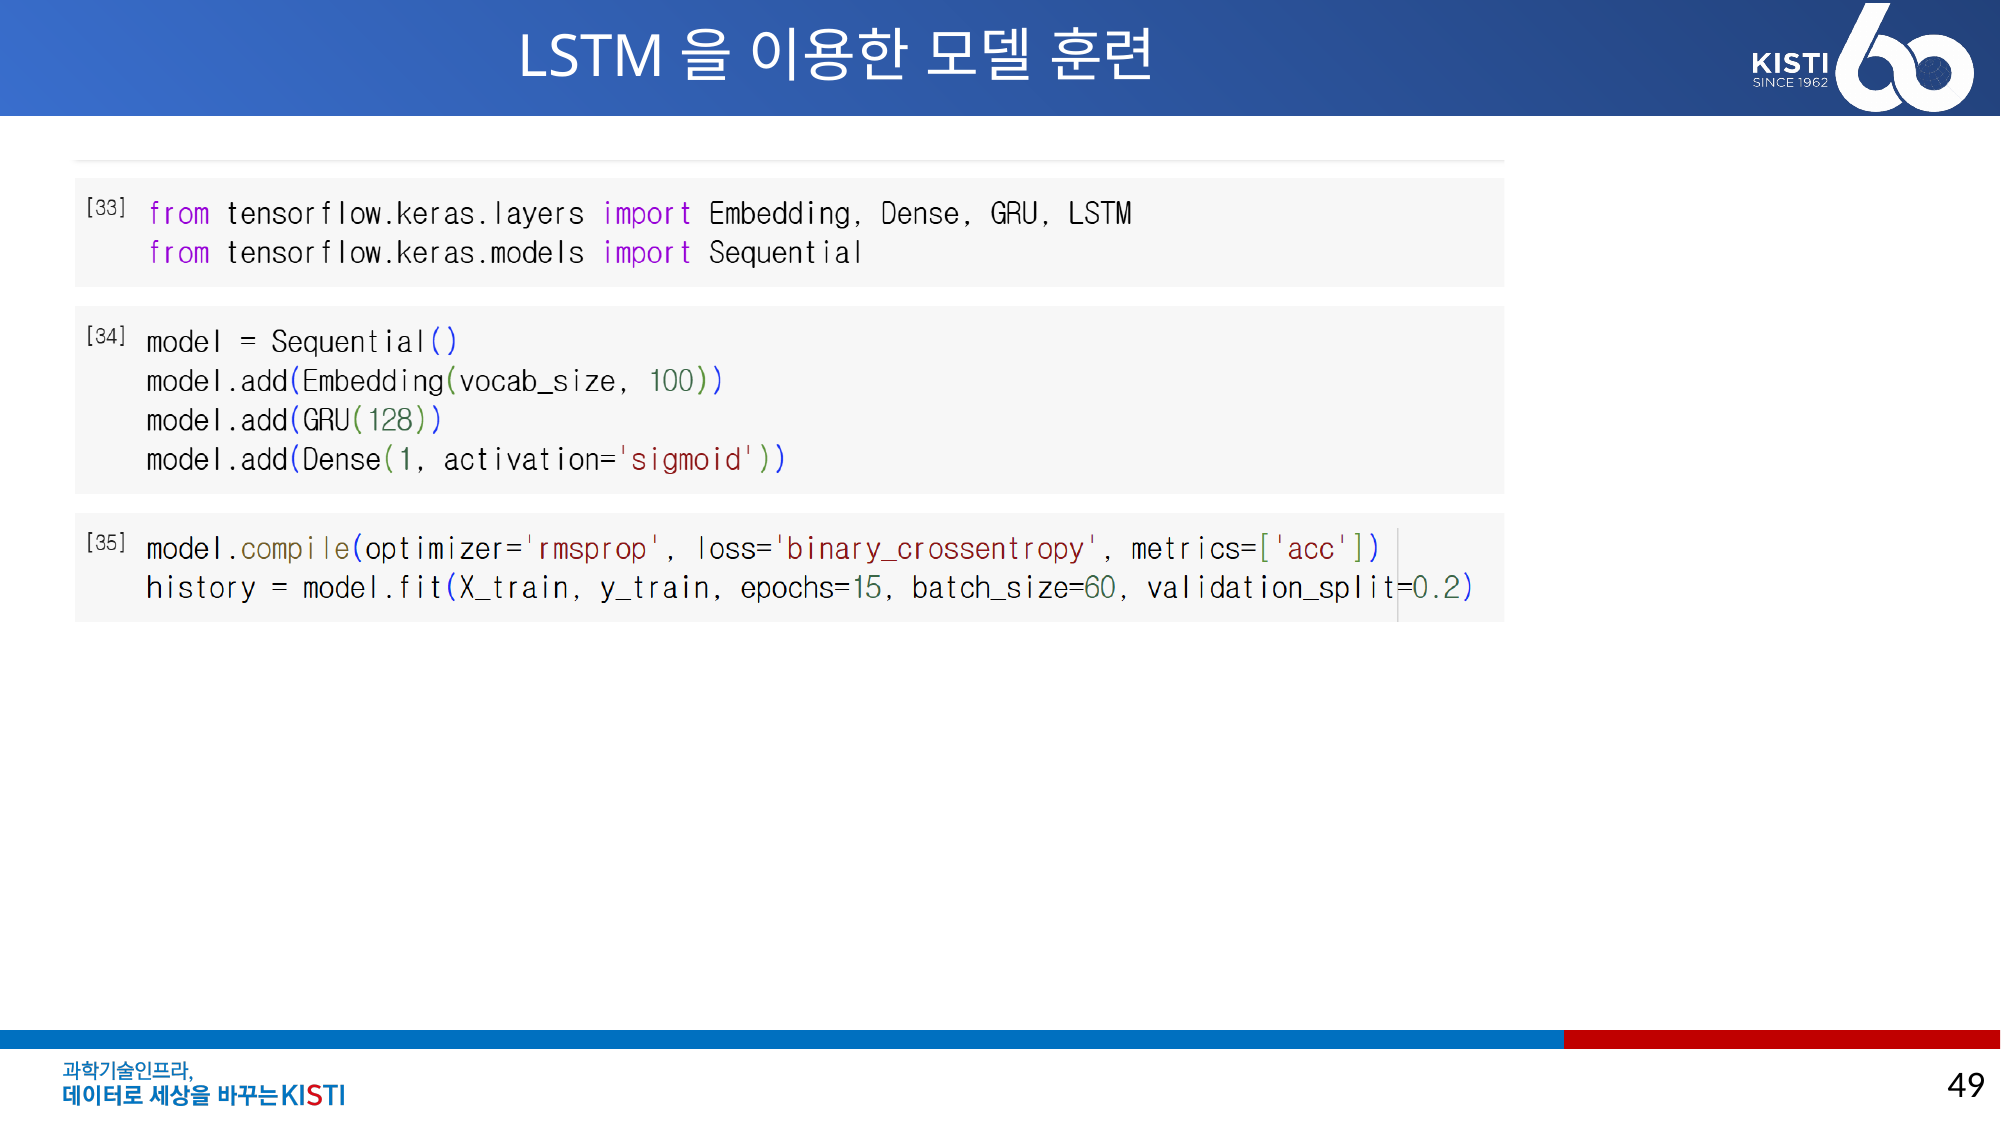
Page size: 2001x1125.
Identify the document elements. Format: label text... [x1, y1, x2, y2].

picture [63, 1061, 344, 1106]
picture [69, 160, 1505, 624]
picture [1753, 3, 1974, 112]
title LSTM을 이용한 모델 훈련 [0, 1, 1674, 114]
slide_number 49 [1623, 1053, 2000, 1113]
